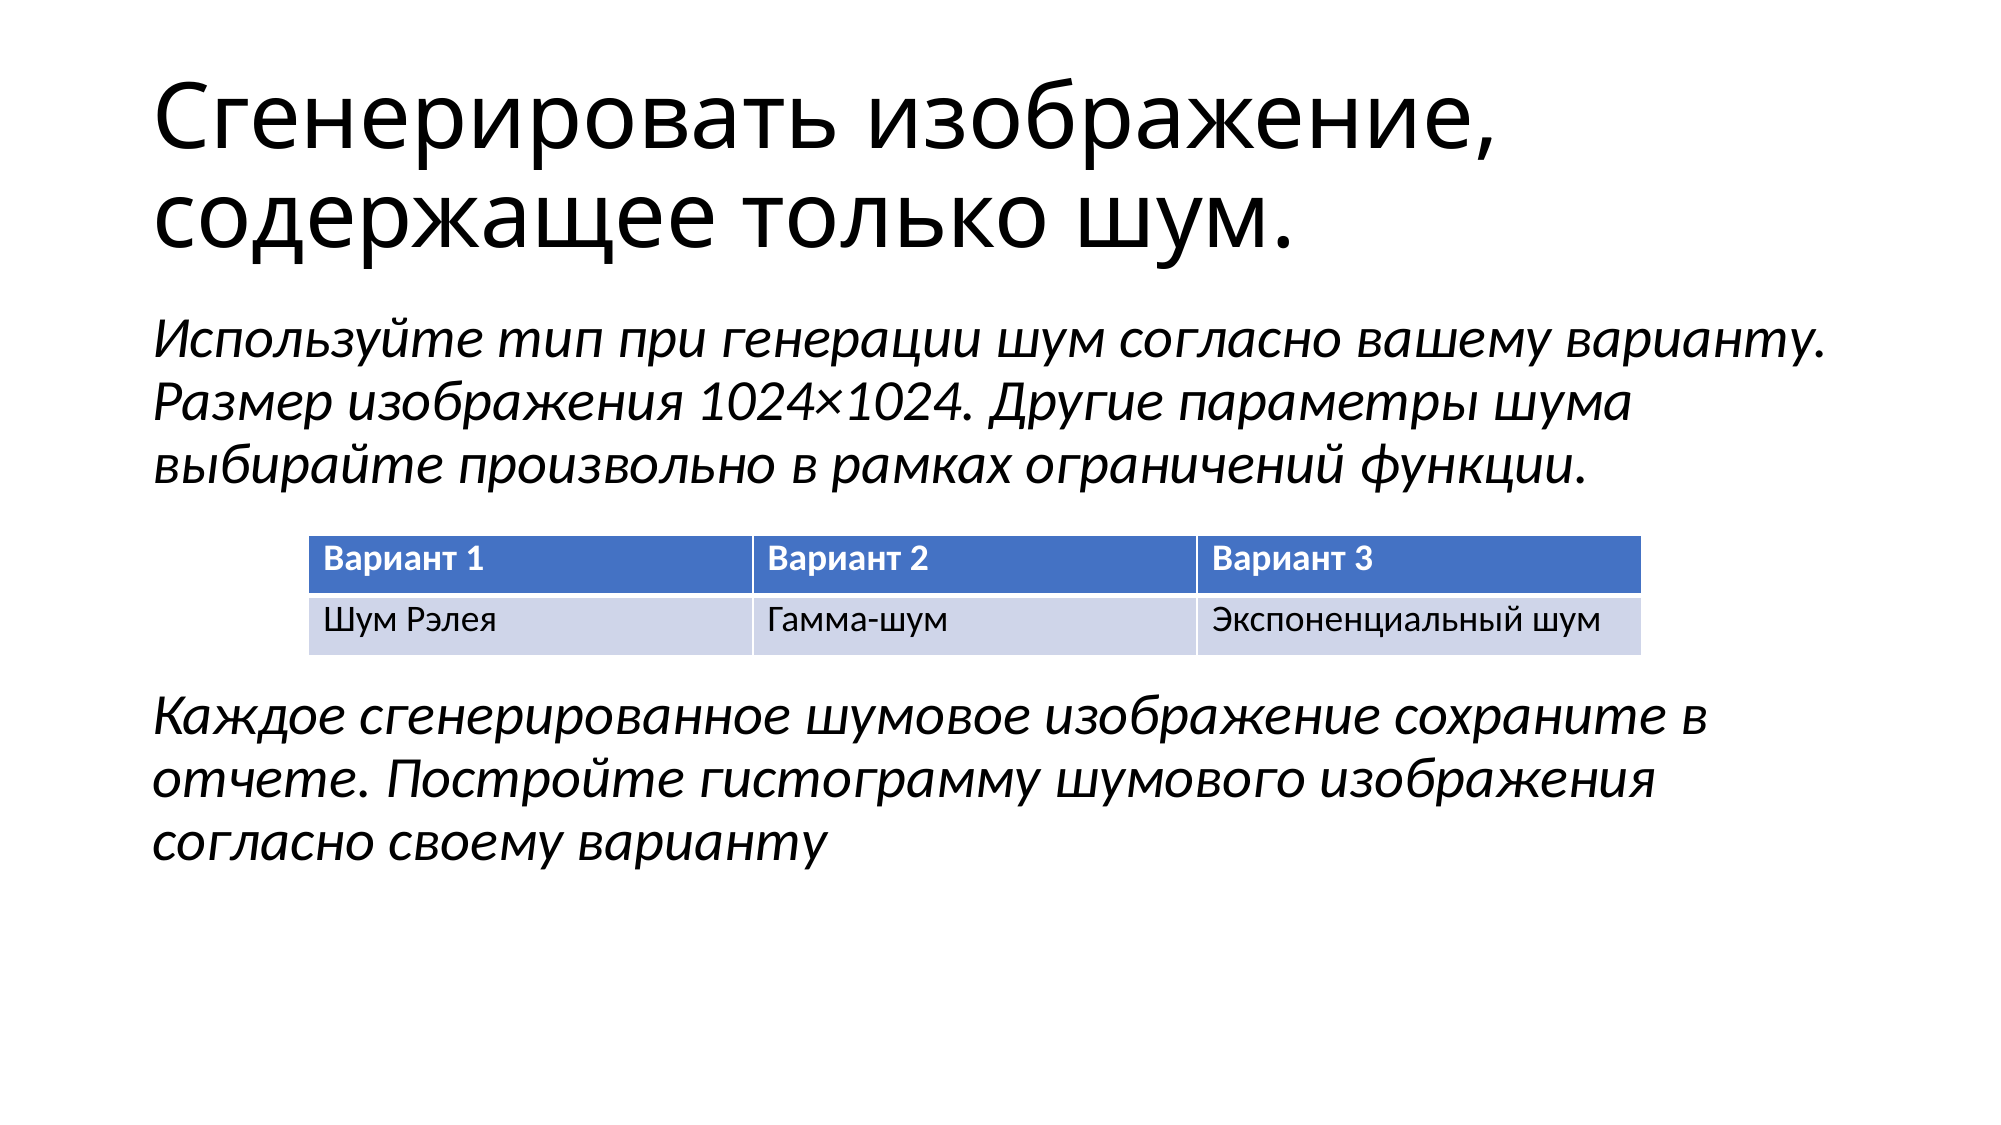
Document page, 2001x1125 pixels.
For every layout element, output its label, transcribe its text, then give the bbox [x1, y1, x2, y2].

list Используйте тип при генерации шум согласно вашему варианту. Размер изображения 1024×1024. Другие параметры шума выбирайте произвольно в рамках ограничений функции. Каждое сгенерированное шумовое изображение сохраните в отчете. Постройте гистограмму шумового изображения согласно своему варианту [137, 299, 1863, 1014]
table_header Вариант 1 [309, 536, 752, 593]
table_header Вариант 2 [754, 536, 1196, 593]
table_cell Гамма-шум [754, 598, 1196, 655]
table_header Вариант 3 [1198, 536, 1641, 593]
table_cell Экспоненциальный шум [1198, 598, 1641, 655]
title Сгенерировать изображение, содержащее только шум. [137, 59, 1863, 278]
table_cell Шум Рэлея [309, 598, 752, 655]
